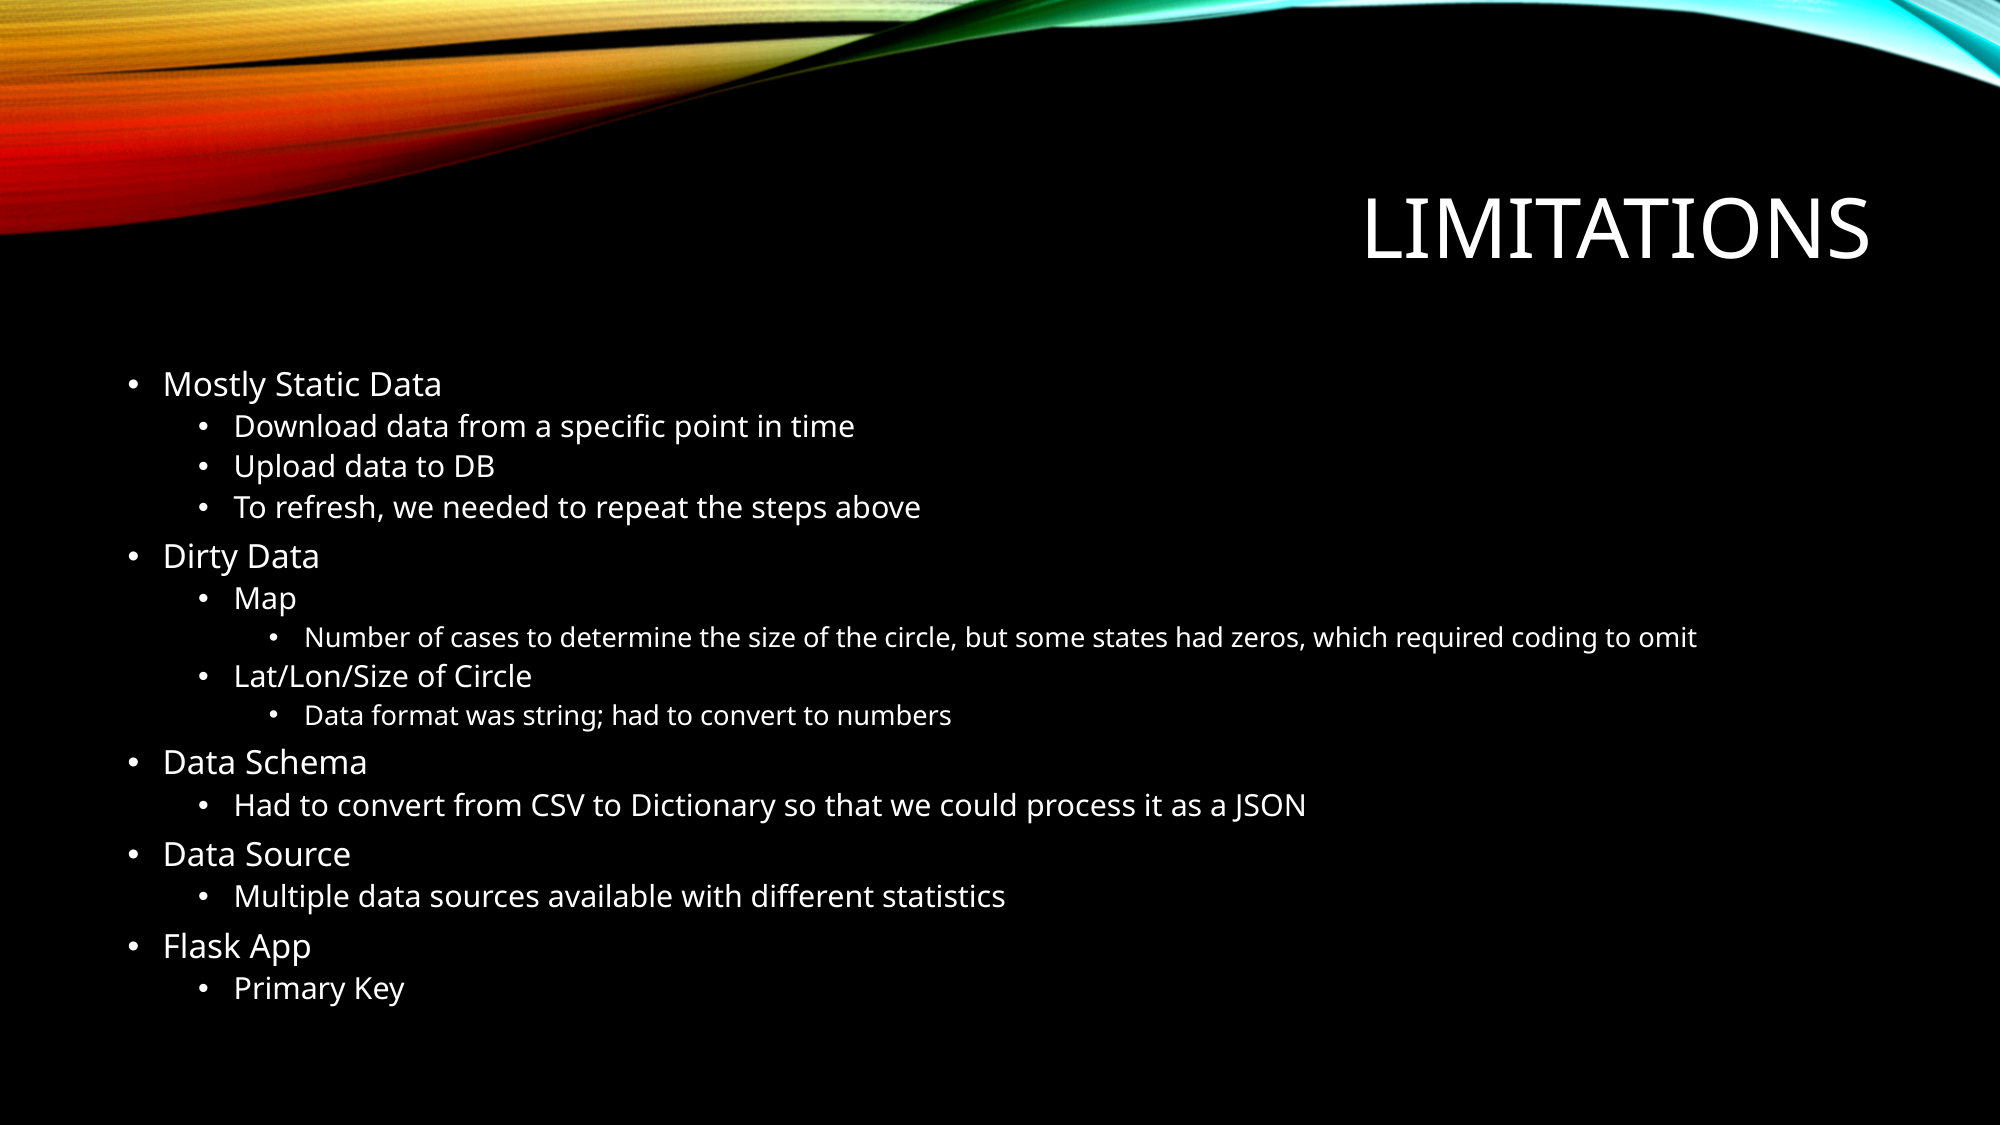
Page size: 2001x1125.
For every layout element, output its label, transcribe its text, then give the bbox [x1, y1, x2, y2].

picture [0, 0, 2000, 237]
title LIMITATIONS [474, 125, 1888, 338]
list Mostly Static Data Download data from a specific point in time Upload data to DB To refresh, we needed to repeat the steps above Dirty Data Map Number of cases to determine the size of the circle, but some states had zeros, which required coding to omit Lat/Lon/Size of Circle Data format was string; had to convert to numbers Data Schema Had to convert from CSV to Dictionary so that we could process it as a JSON Data Source Multiple data sources available with different statistics Flask App Primary Key [112, 360, 1888, 1021]
